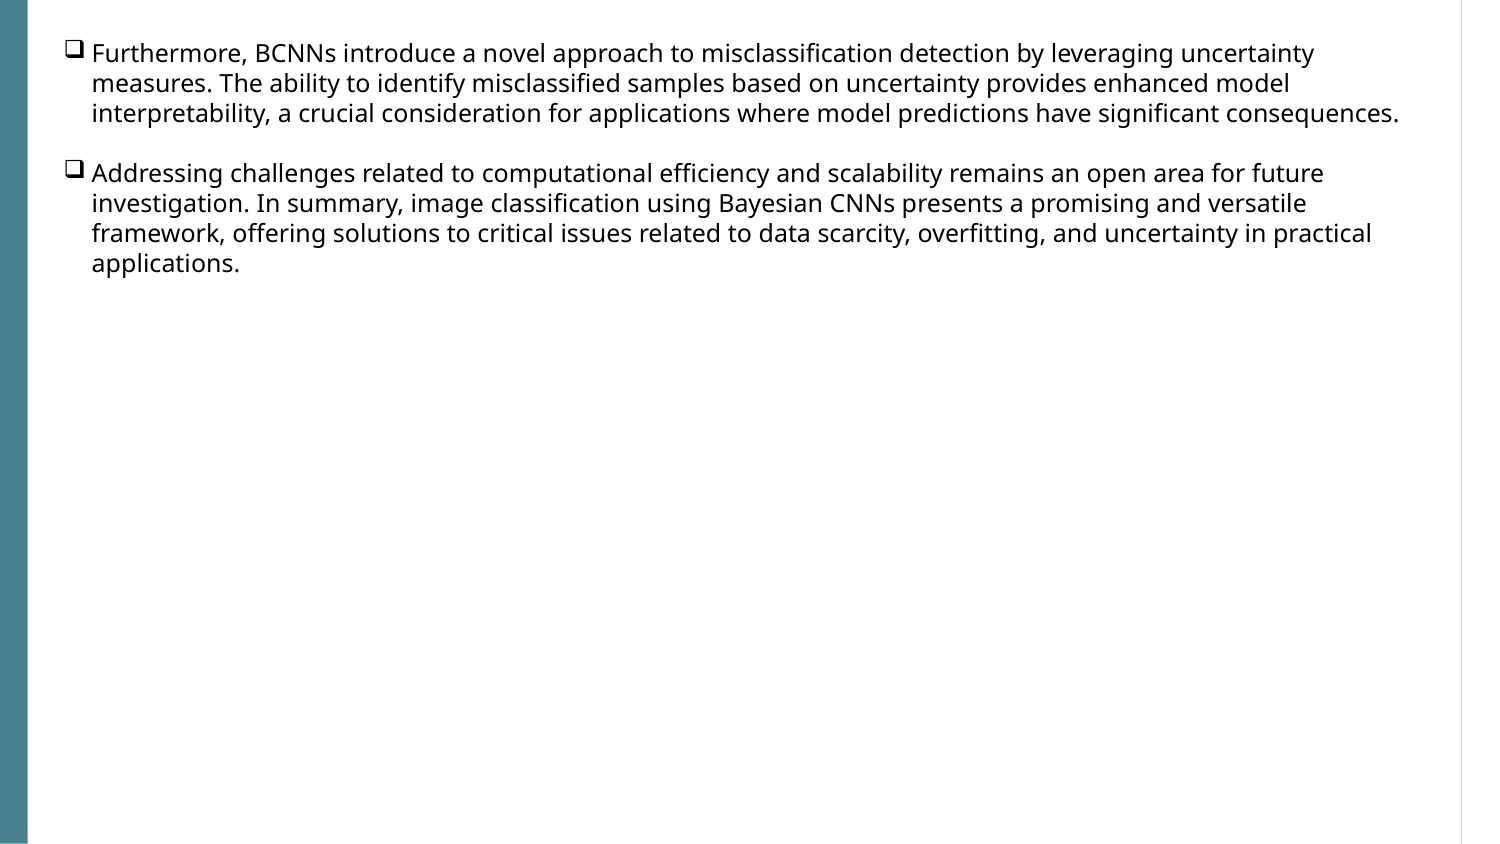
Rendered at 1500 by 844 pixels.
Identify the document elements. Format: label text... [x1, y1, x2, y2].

text_box Furthermore, BCNNs introduce a novel approach to misclassification detection by leveraging uncertainty measures. The ability to identify misclassified samples based on uncertainty provides enhanced model interpretability, a crucial consideration for applications where model predictions have significant consequences. Addressing challenges related to computational efficiency and scalability remains an open area for future investigation. In summary, image classification using Bayesian CNNs presents a promising and versatile framework, offering solutions to critical issues related to data scarcity, overfitting, and uncertainty in practical applications. [48, 30, 1436, 285]
